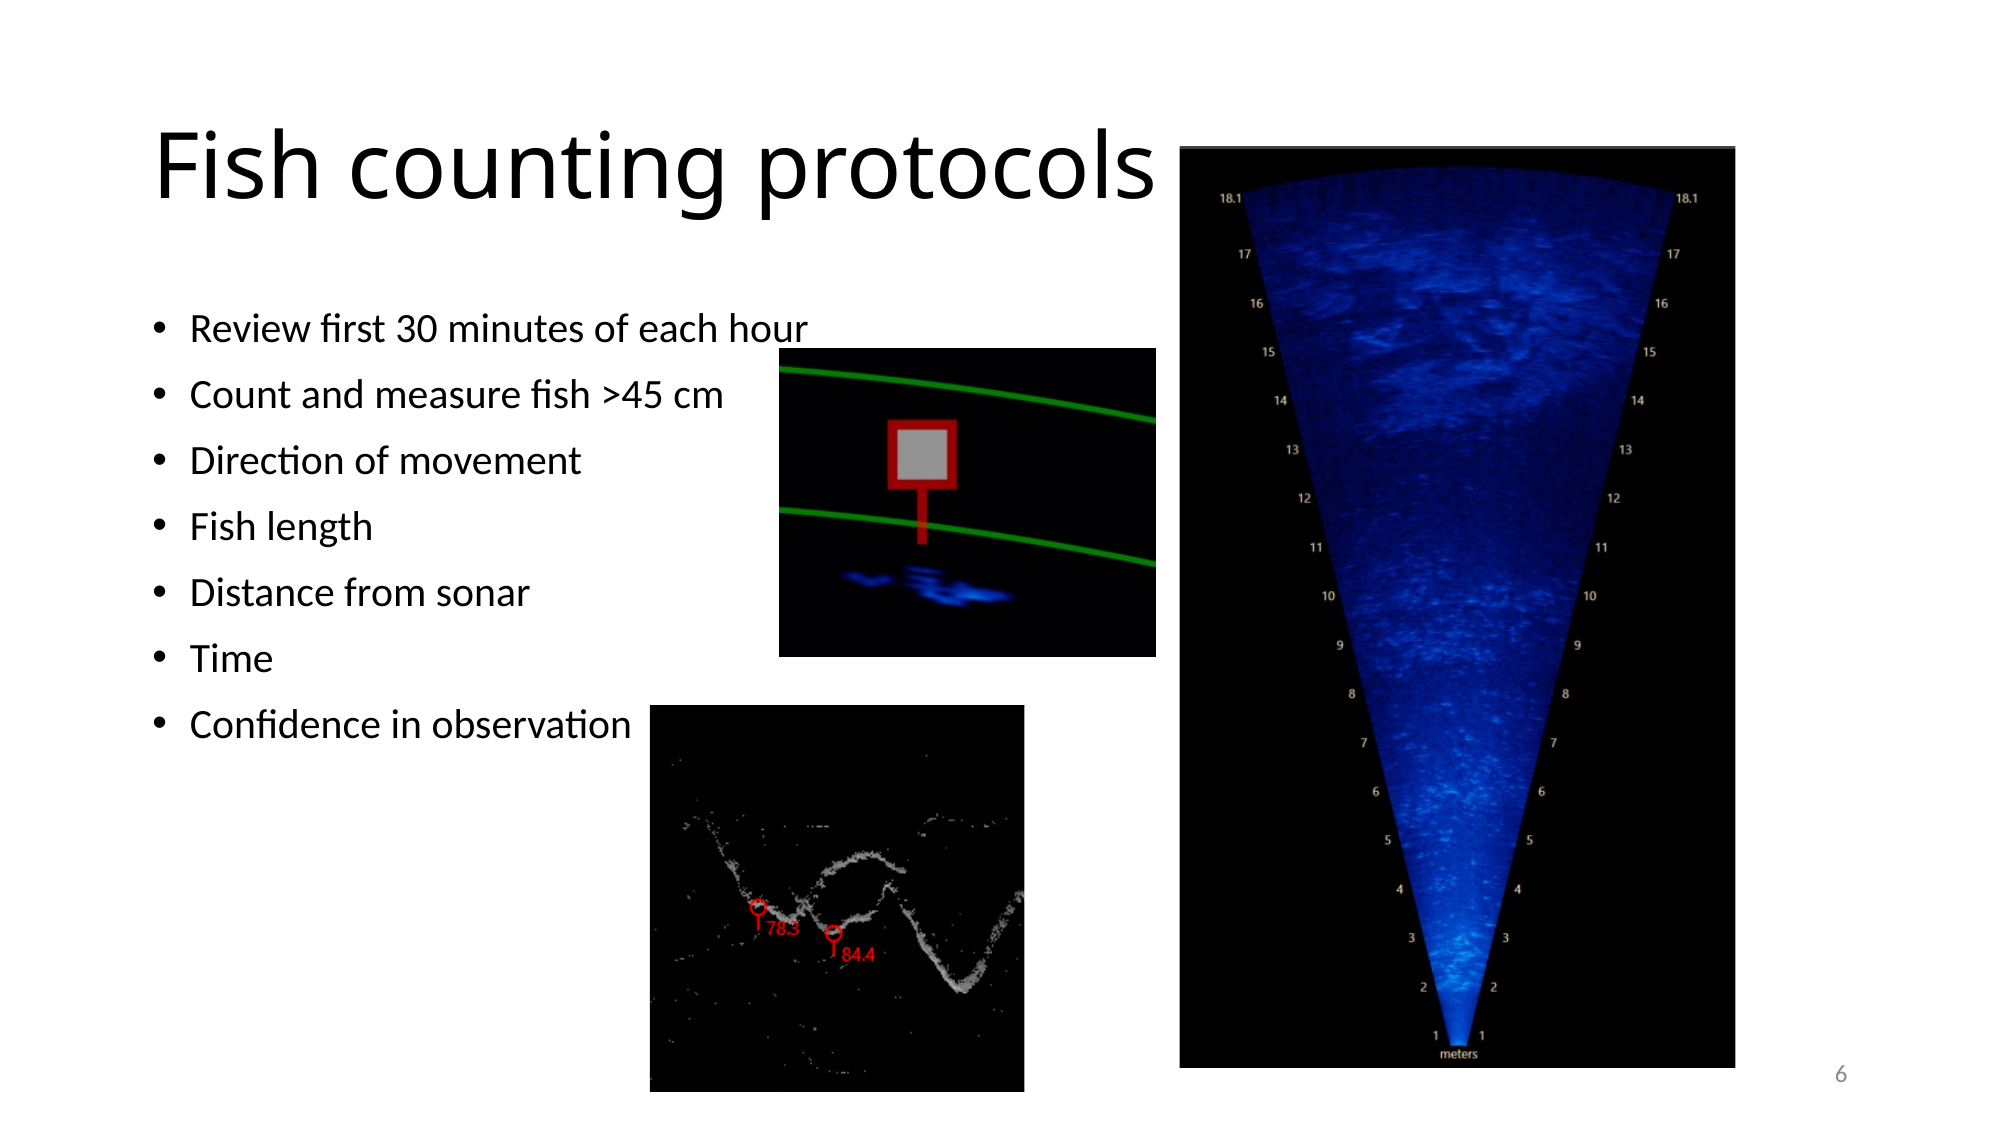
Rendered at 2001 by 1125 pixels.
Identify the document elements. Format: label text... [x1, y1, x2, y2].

picture [1179, 146, 1736, 1068]
list Review first 30 minutes of each hour Count and measure fish >45 cm Direction of movement Fish length Distance from sonar Time Confidence in observation [137, 299, 1179, 1014]
slide_number 6 [1412, 1042, 1863, 1103]
picture [649, 705, 1025, 1092]
picture [779, 348, 1156, 657]
title Fish counting protocols [137, 59, 1863, 278]
